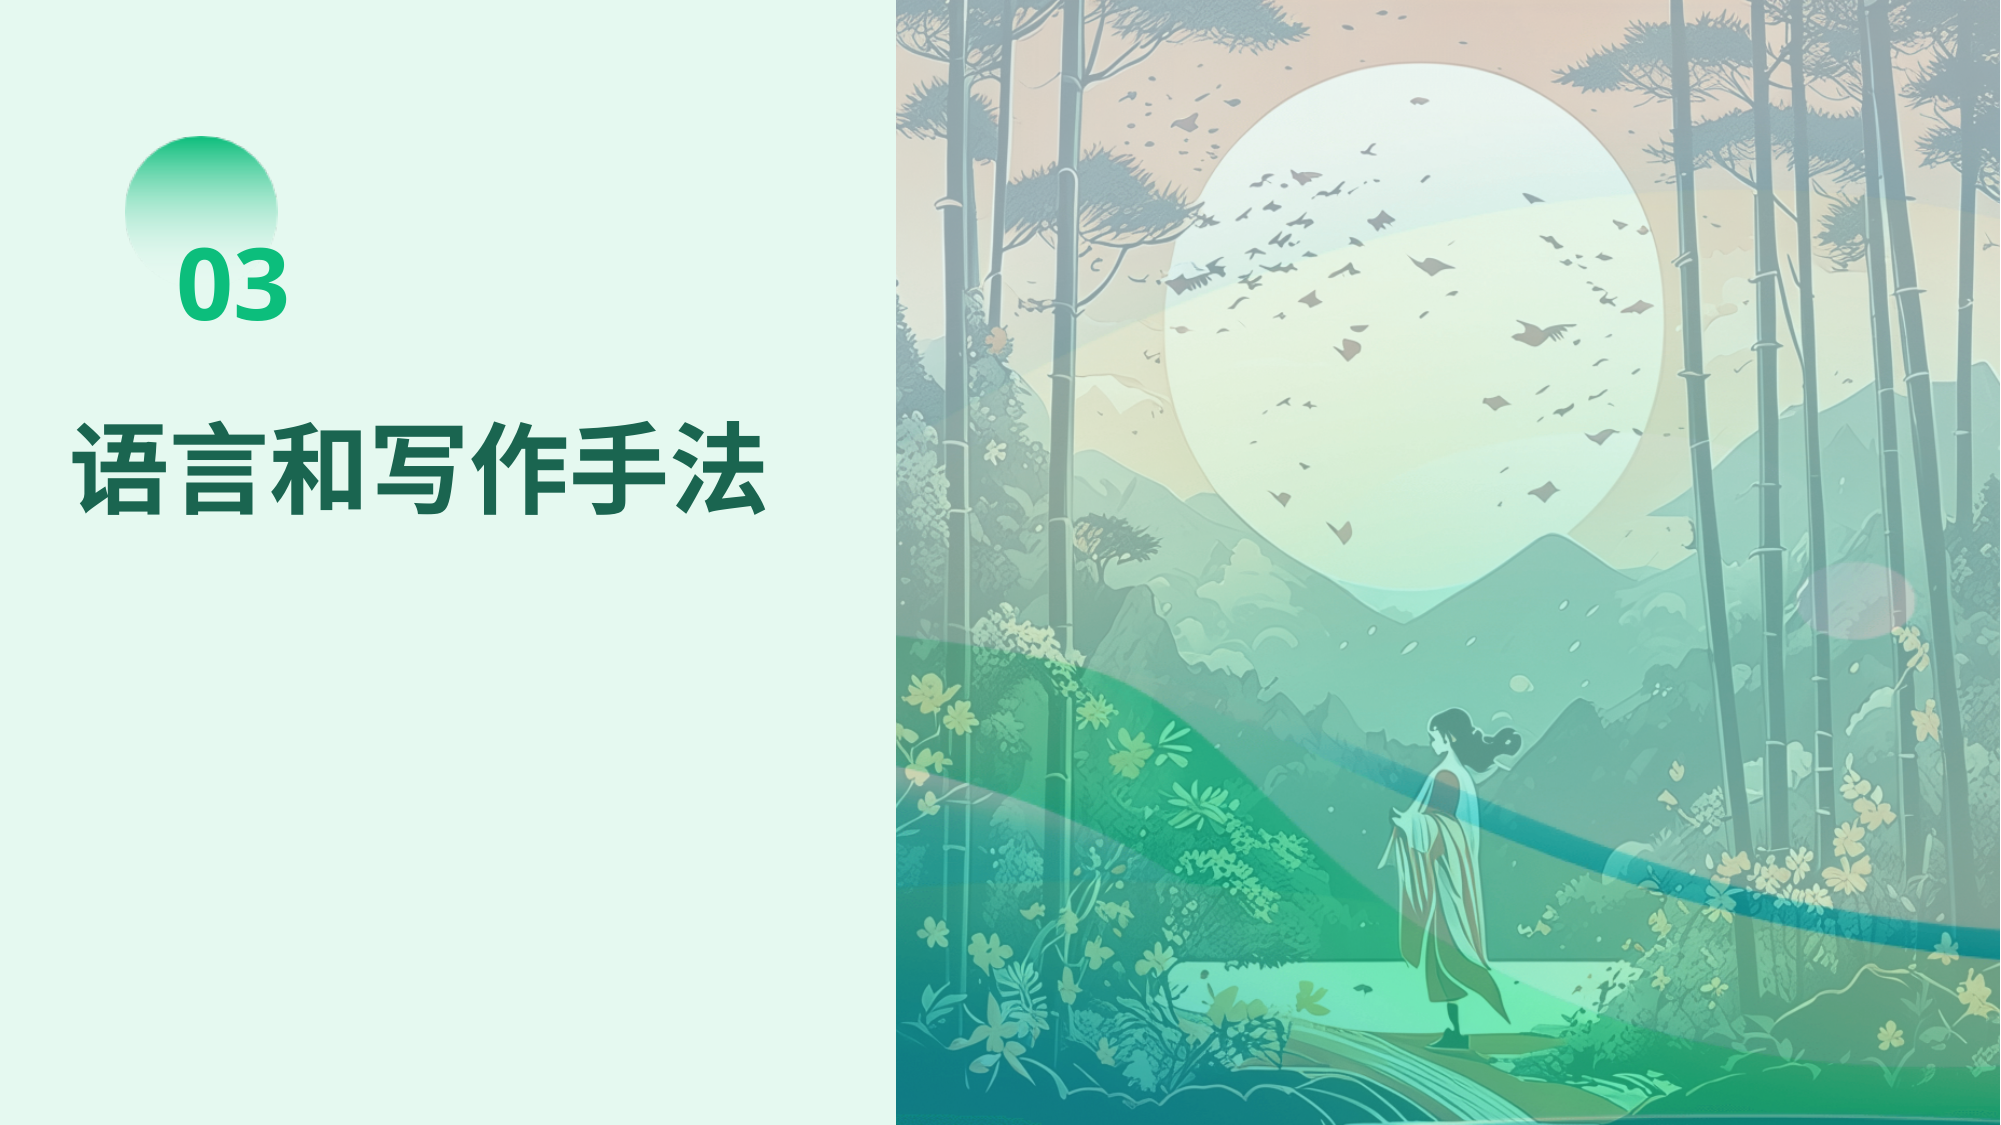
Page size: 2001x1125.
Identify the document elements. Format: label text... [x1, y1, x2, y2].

picture [896, 0, 2000, 1125]
picture [125, 136, 278, 289]
text_box 03 [160, 151, 890, 350]
text_box 语言和写作手法 [53, 337, 846, 536]
